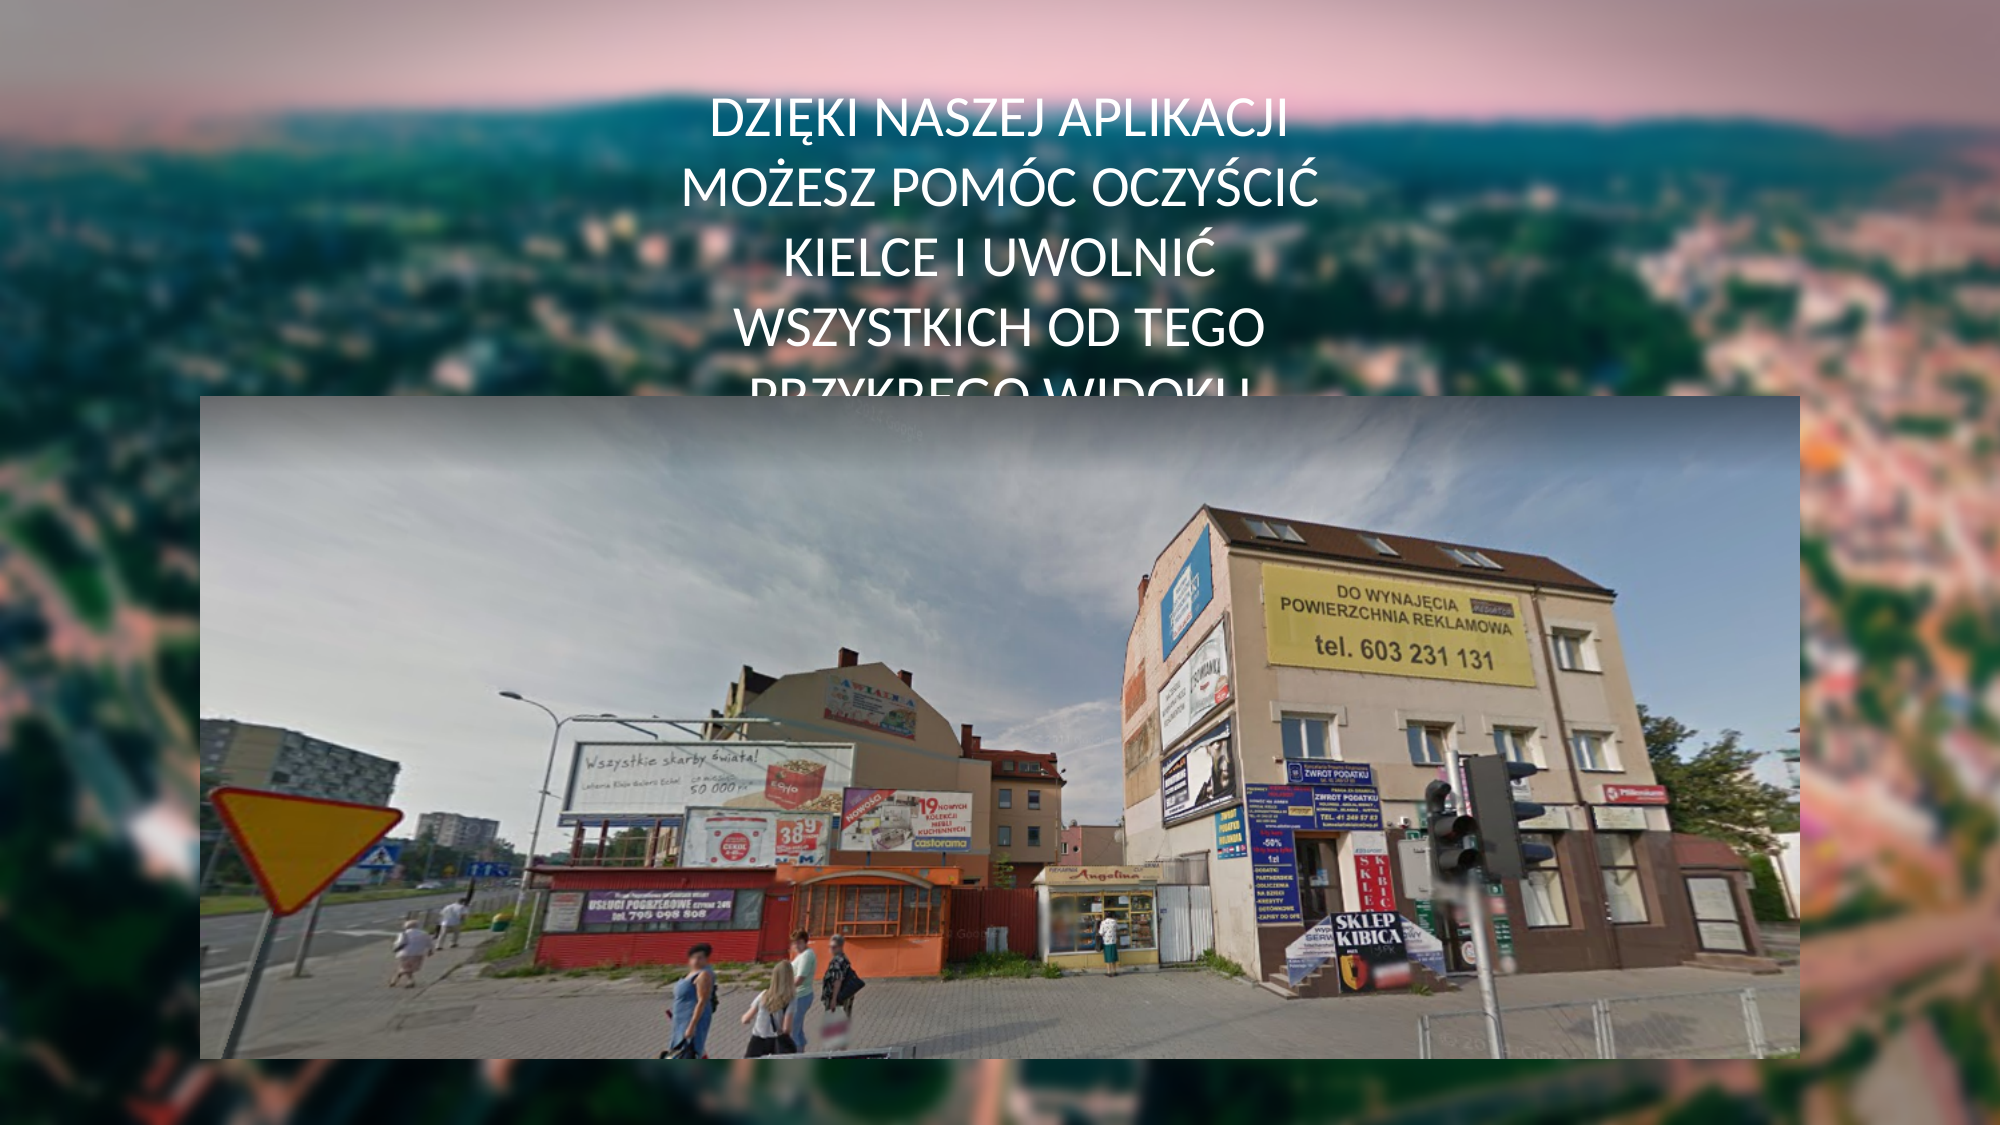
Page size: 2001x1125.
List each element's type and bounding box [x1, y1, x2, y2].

list [200, 396, 1800, 1059]
picture [0, 0, 2000, 1125]
